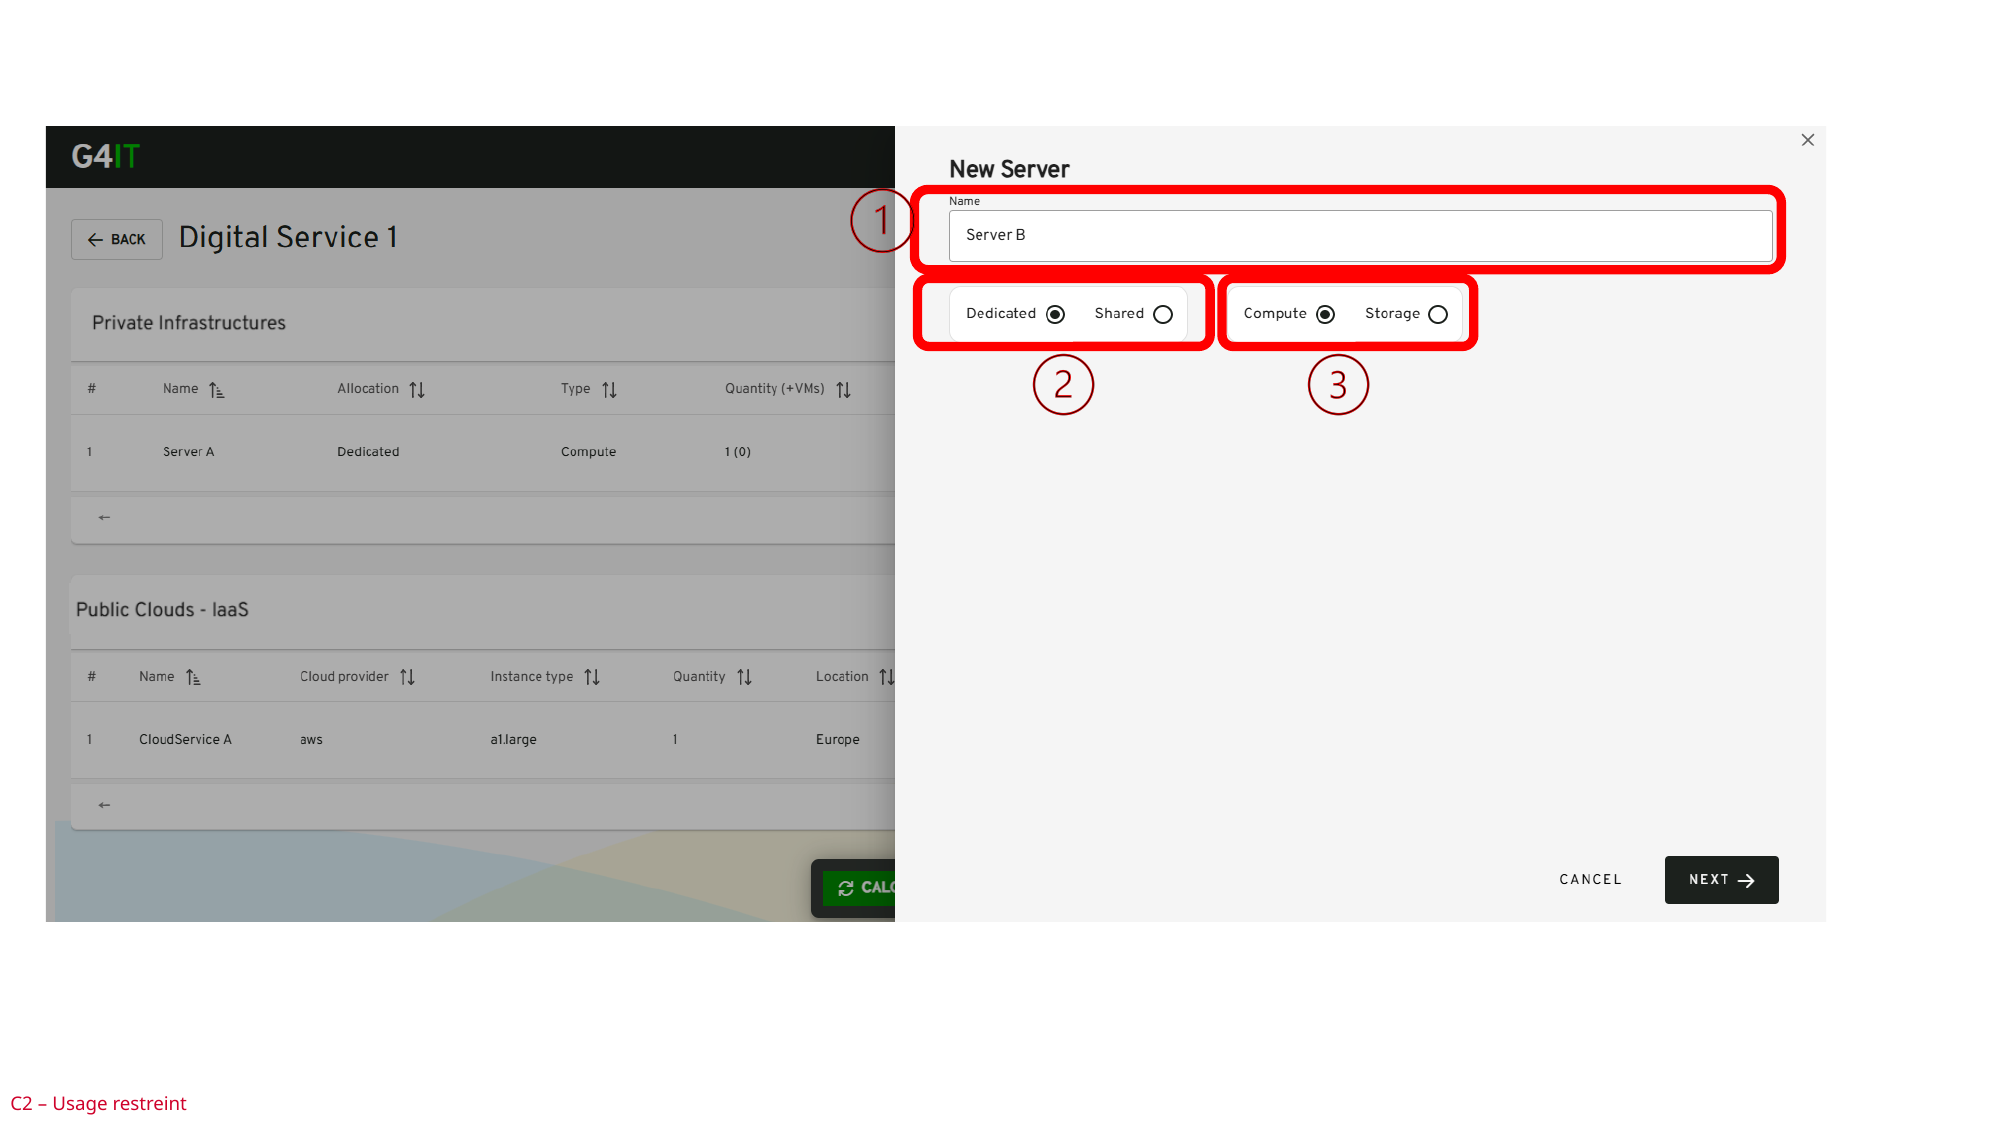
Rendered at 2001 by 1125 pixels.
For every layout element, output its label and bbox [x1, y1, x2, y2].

picture [45, 125, 1827, 923]
